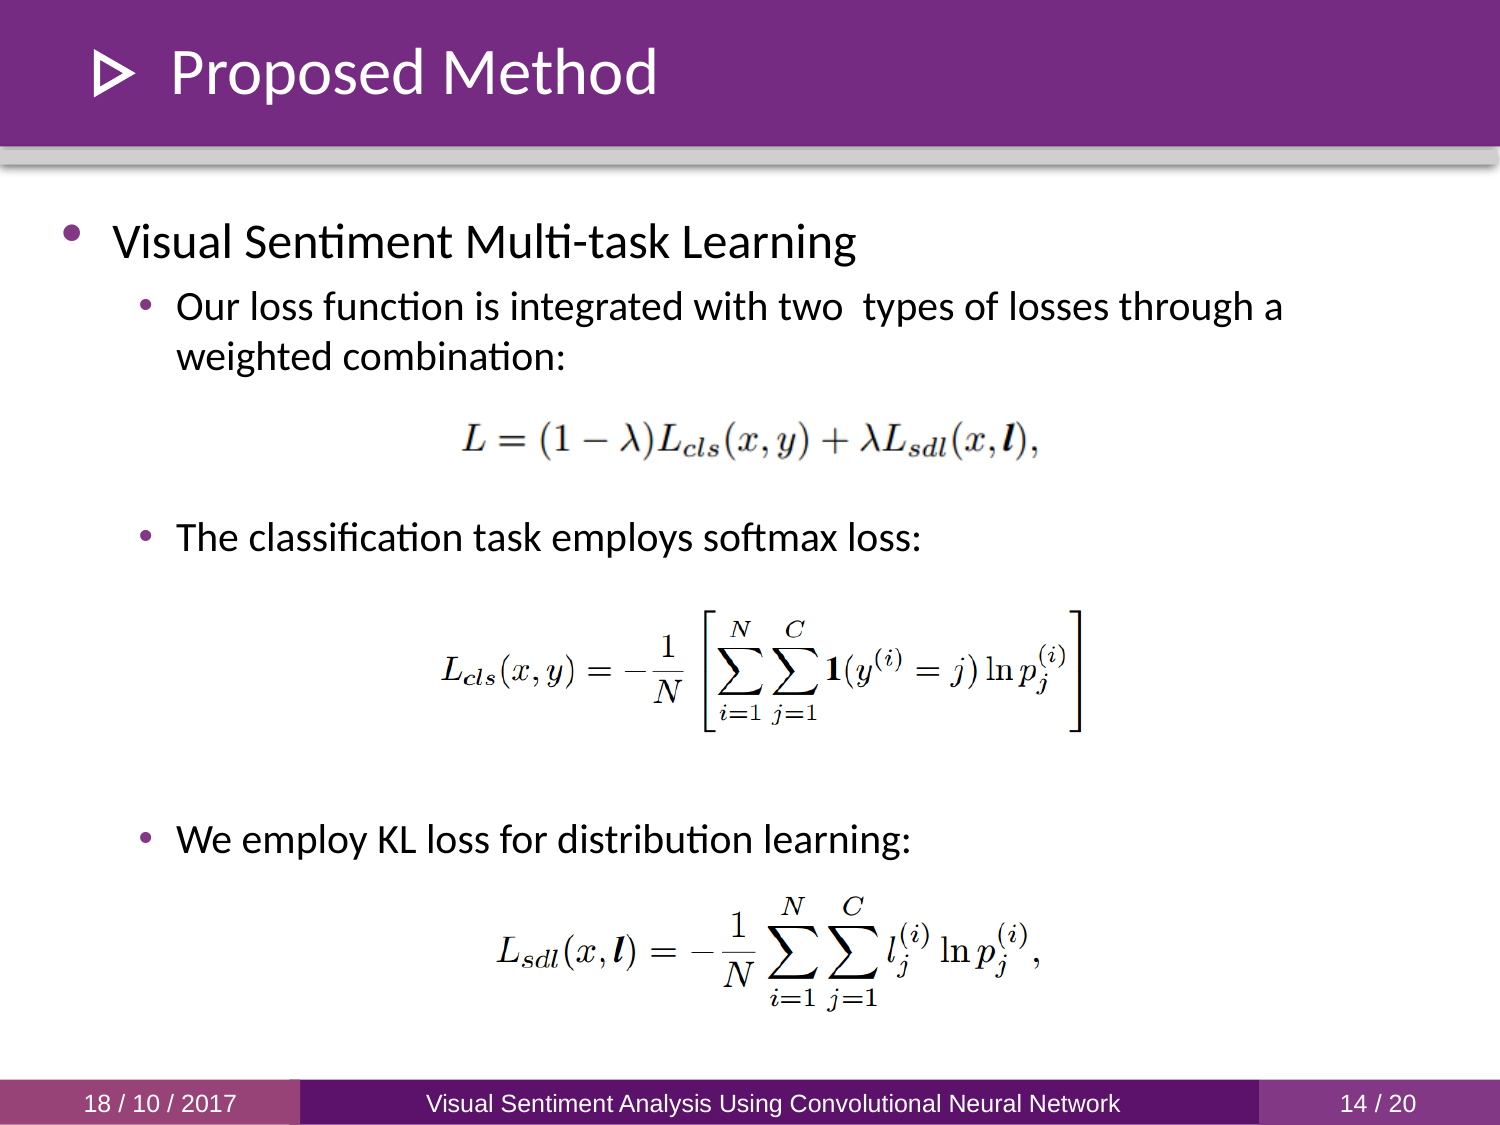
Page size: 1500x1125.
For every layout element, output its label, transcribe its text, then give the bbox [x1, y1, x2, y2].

picture [440, 607, 1093, 736]
list Proposed Method [155, 26, 1108, 121]
picture [490, 893, 1043, 1013]
list Visual Sentiment Multi-task Learning Our loss function is integrated with two types of losses through a weighted combination: The classification task employs softmax loss: We employ KL loss for distribution learning: [48, 201, 1446, 1014]
picture [441, 401, 1060, 489]
